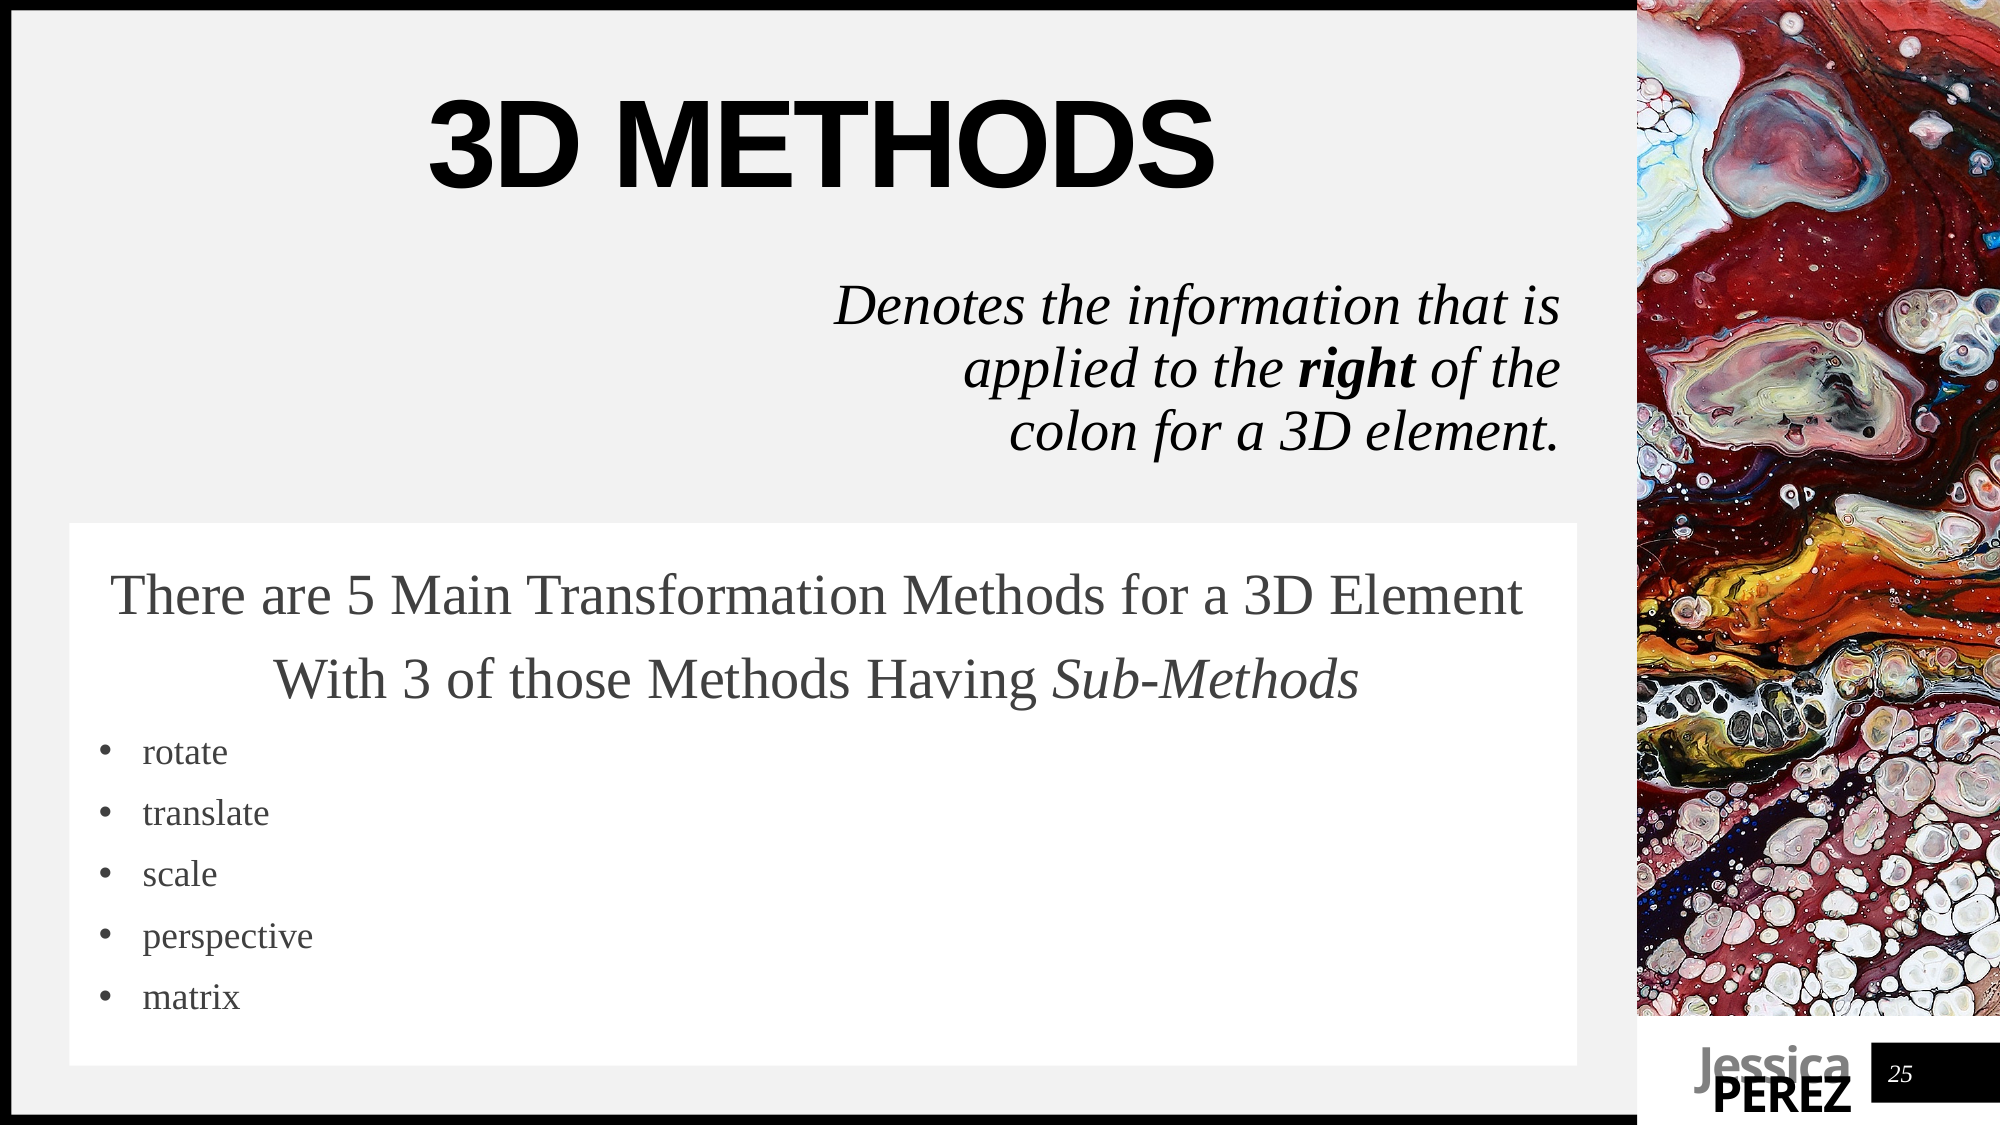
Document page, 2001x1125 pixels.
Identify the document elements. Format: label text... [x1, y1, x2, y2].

list There are 5 Main Transformation Methods for a 3D Element With 3 of those Methods Having Sub-Methods rotate translate scale perspective matrix [69, 523, 1578, 1066]
slide_number 25 [1877, 1050, 1924, 1096]
list Denotes the information that is applied to the right of the colon for a 3D element. [823, 274, 1562, 491]
title 3D Methods [398, 111, 1249, 183]
picture [1637, 0, 2000, 1016]
